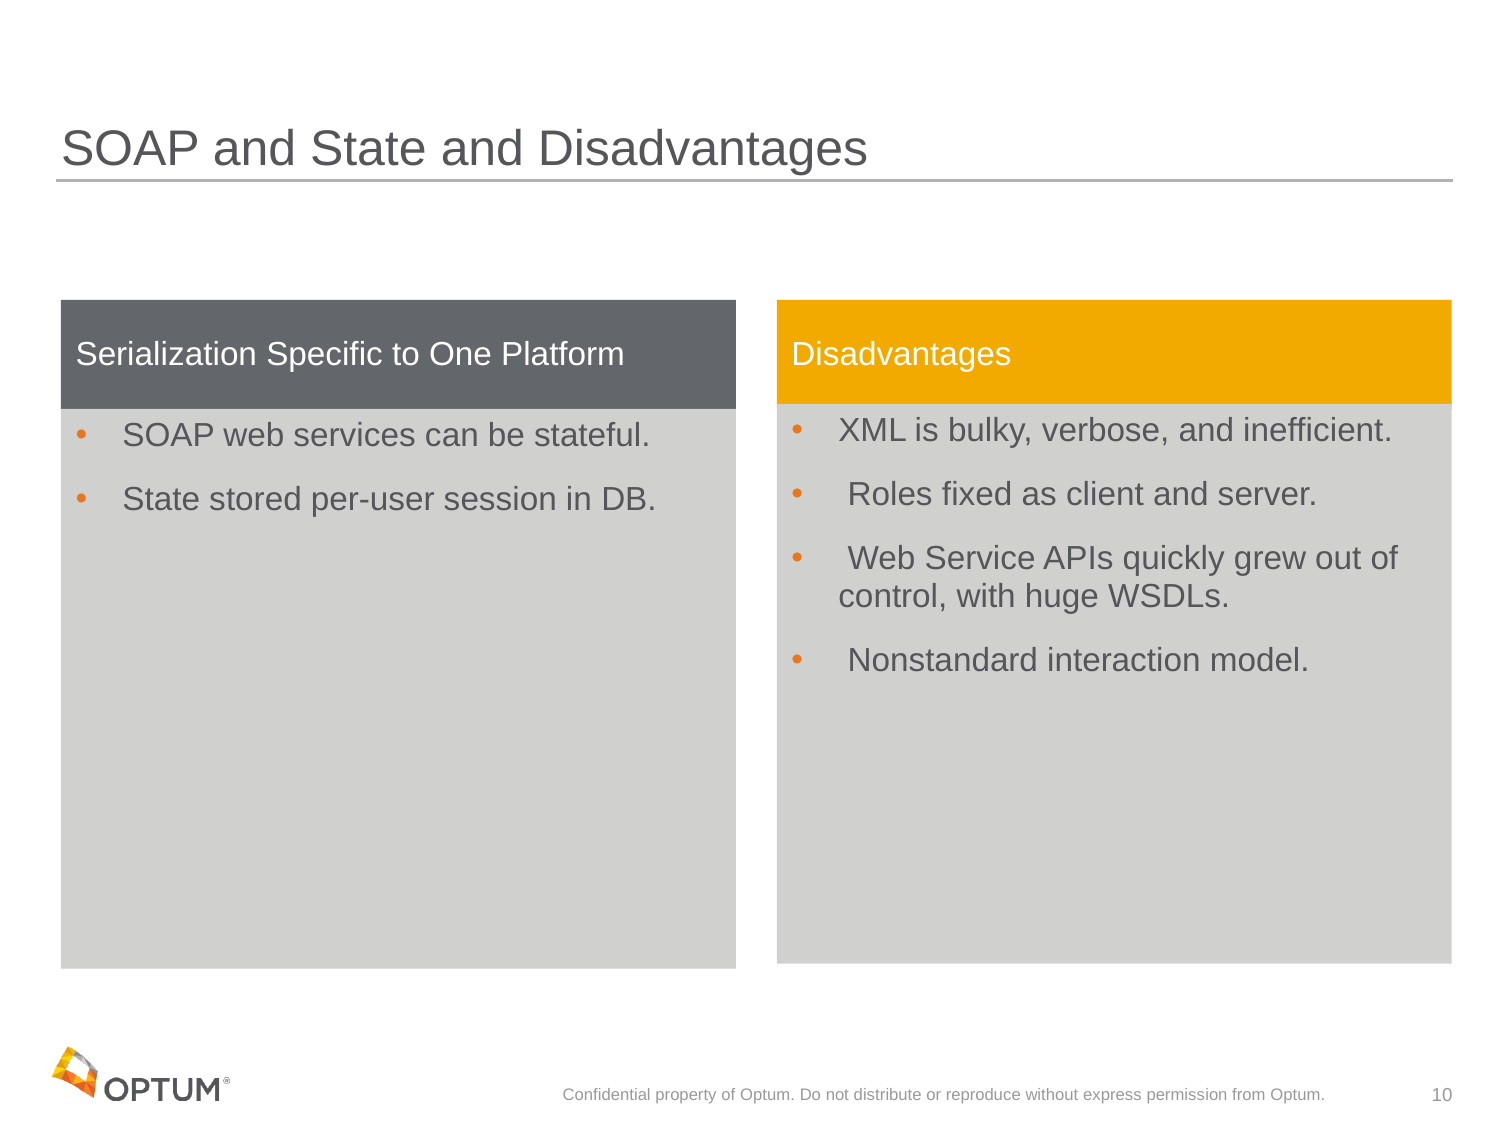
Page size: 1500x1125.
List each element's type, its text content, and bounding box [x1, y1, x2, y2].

picture [50, 1044, 231, 1101]
text_box XML is bulky, verbose, and inefficient. Roles fixed as client and server. Web Service APIs quickly grew out of control, with huge WSDLs. Nonstandard interaction model. [776, 403, 1452, 964]
text_box Serialization Specific to One Platform [60, 299, 736, 408]
slide_number 10 [1385, 1064, 1453, 1124]
text_box SOAP web services can be stateful. State stored per-user session in DB. [60, 408, 736, 969]
title SOAP and State and Disadvantages [60, 0, 1454, 177]
text_box Disadvantages [776, 299, 1452, 403]
footer Confidential property of Optum. Do not distribute or reproduce without express permission from Optum. [508, 1064, 1381, 1124]
